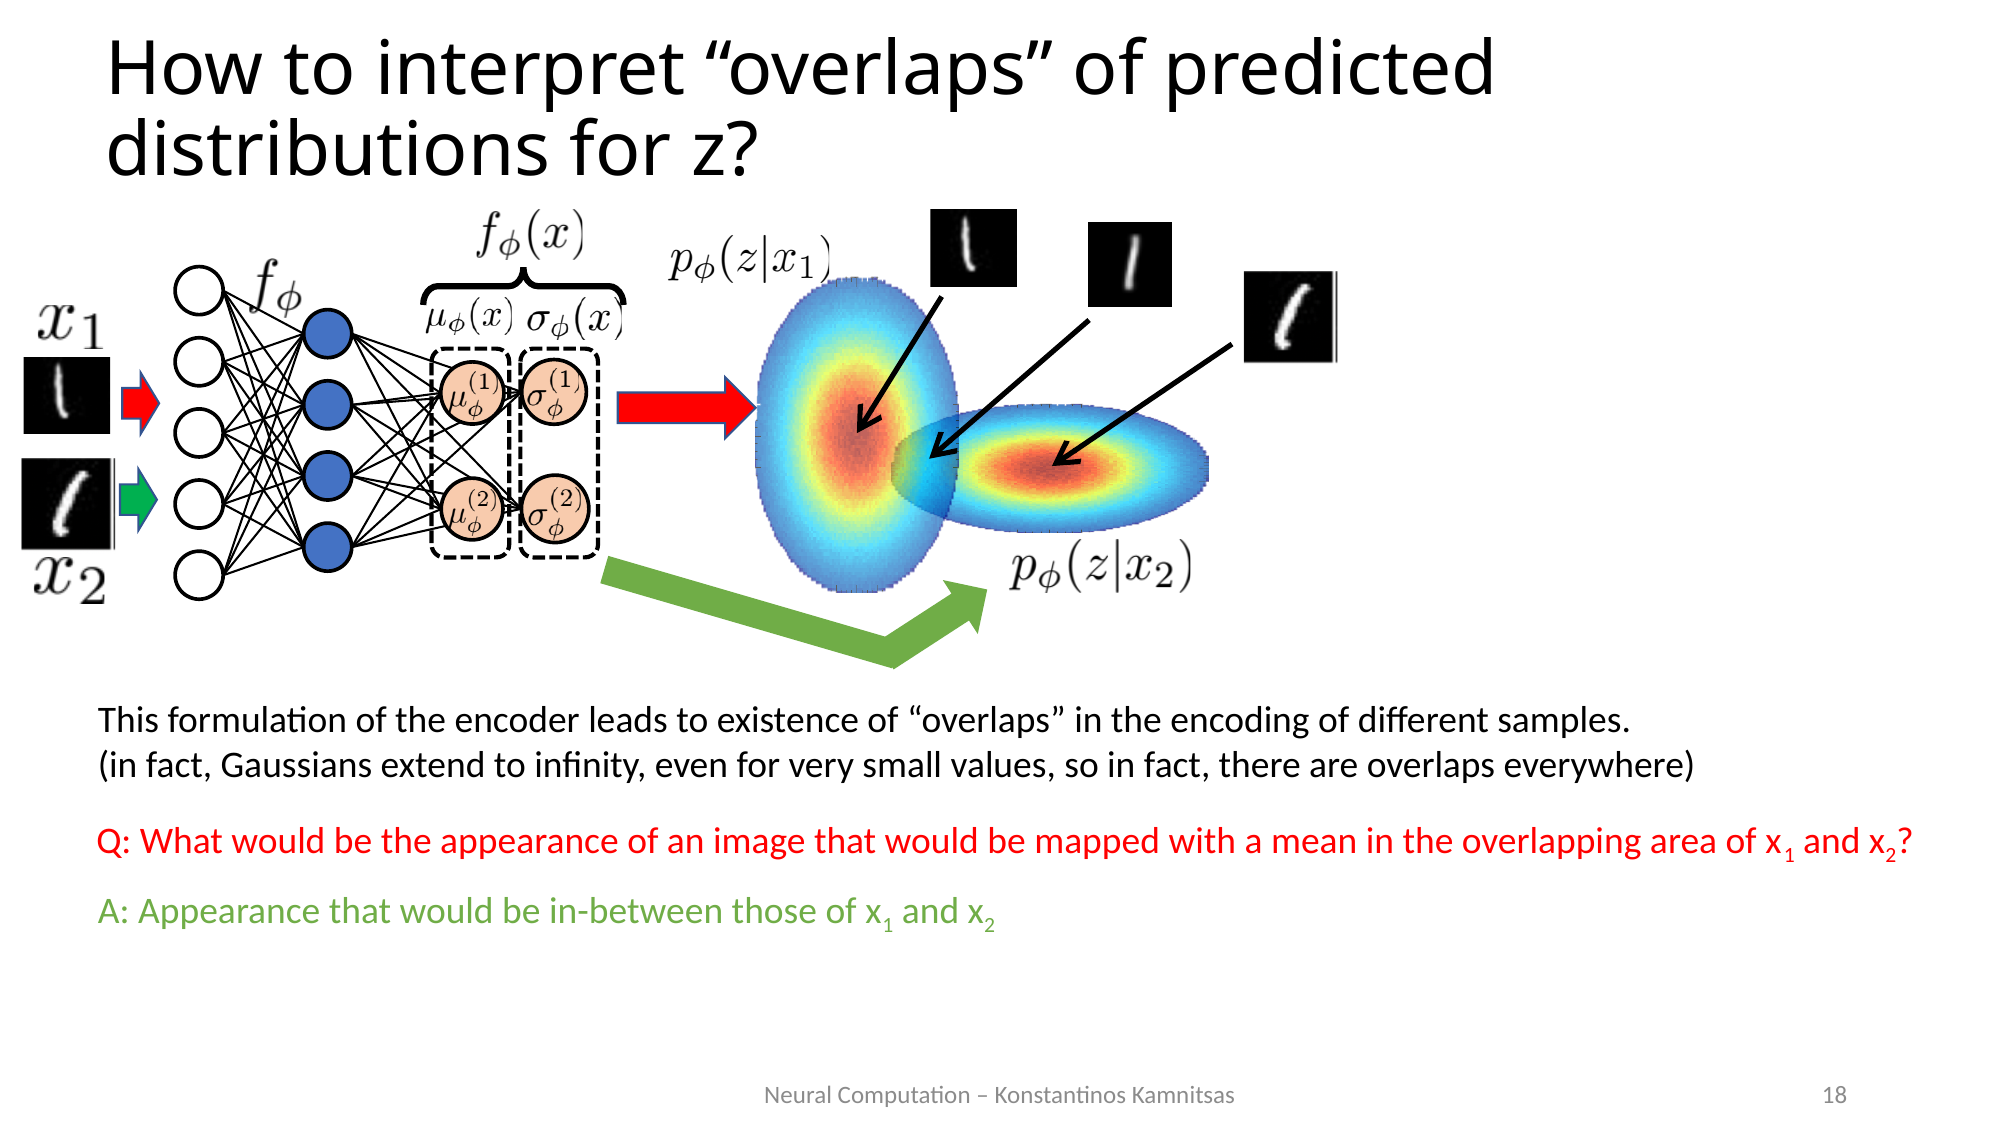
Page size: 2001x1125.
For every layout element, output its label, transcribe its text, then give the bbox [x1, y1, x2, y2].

picture [667, 234, 1209, 590]
picture [23, 357, 111, 434]
picture [21, 455, 116, 554]
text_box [856, 209, 1338, 467]
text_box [175, 208, 624, 600]
footer Neural Computation – Konstantinos Kamnitsas [662, 1064, 1338, 1124]
picture [33, 557, 105, 604]
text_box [598, 590, 998, 655]
text_box [118, 465, 159, 535]
text_box This formulation of the encoder leads to existence of “overlaps” in the encoding of different samples. (in fact, Gaussians extend to infinity, even for very small values, so in fact, there are overlaps everywhere) [83, 687, 1780, 792]
picture [37, 304, 104, 349]
picture [1008, 538, 1191, 593]
slide_number 18 [1412, 1064, 1863, 1124]
text_box [624, 374, 755, 441]
text_box [121, 368, 161, 438]
text_box A: Appearance that would be in-between those of x1 and x2 [83, 878, 1780, 945]
text_box Q: What would be the appearance of an image that would be mapped with a mean in the overlapping area of x1 and x2? [81, 808, 1940, 875]
title How to interpret “overlaps” of predicted distributions for z? [90, 2, 1933, 220]
